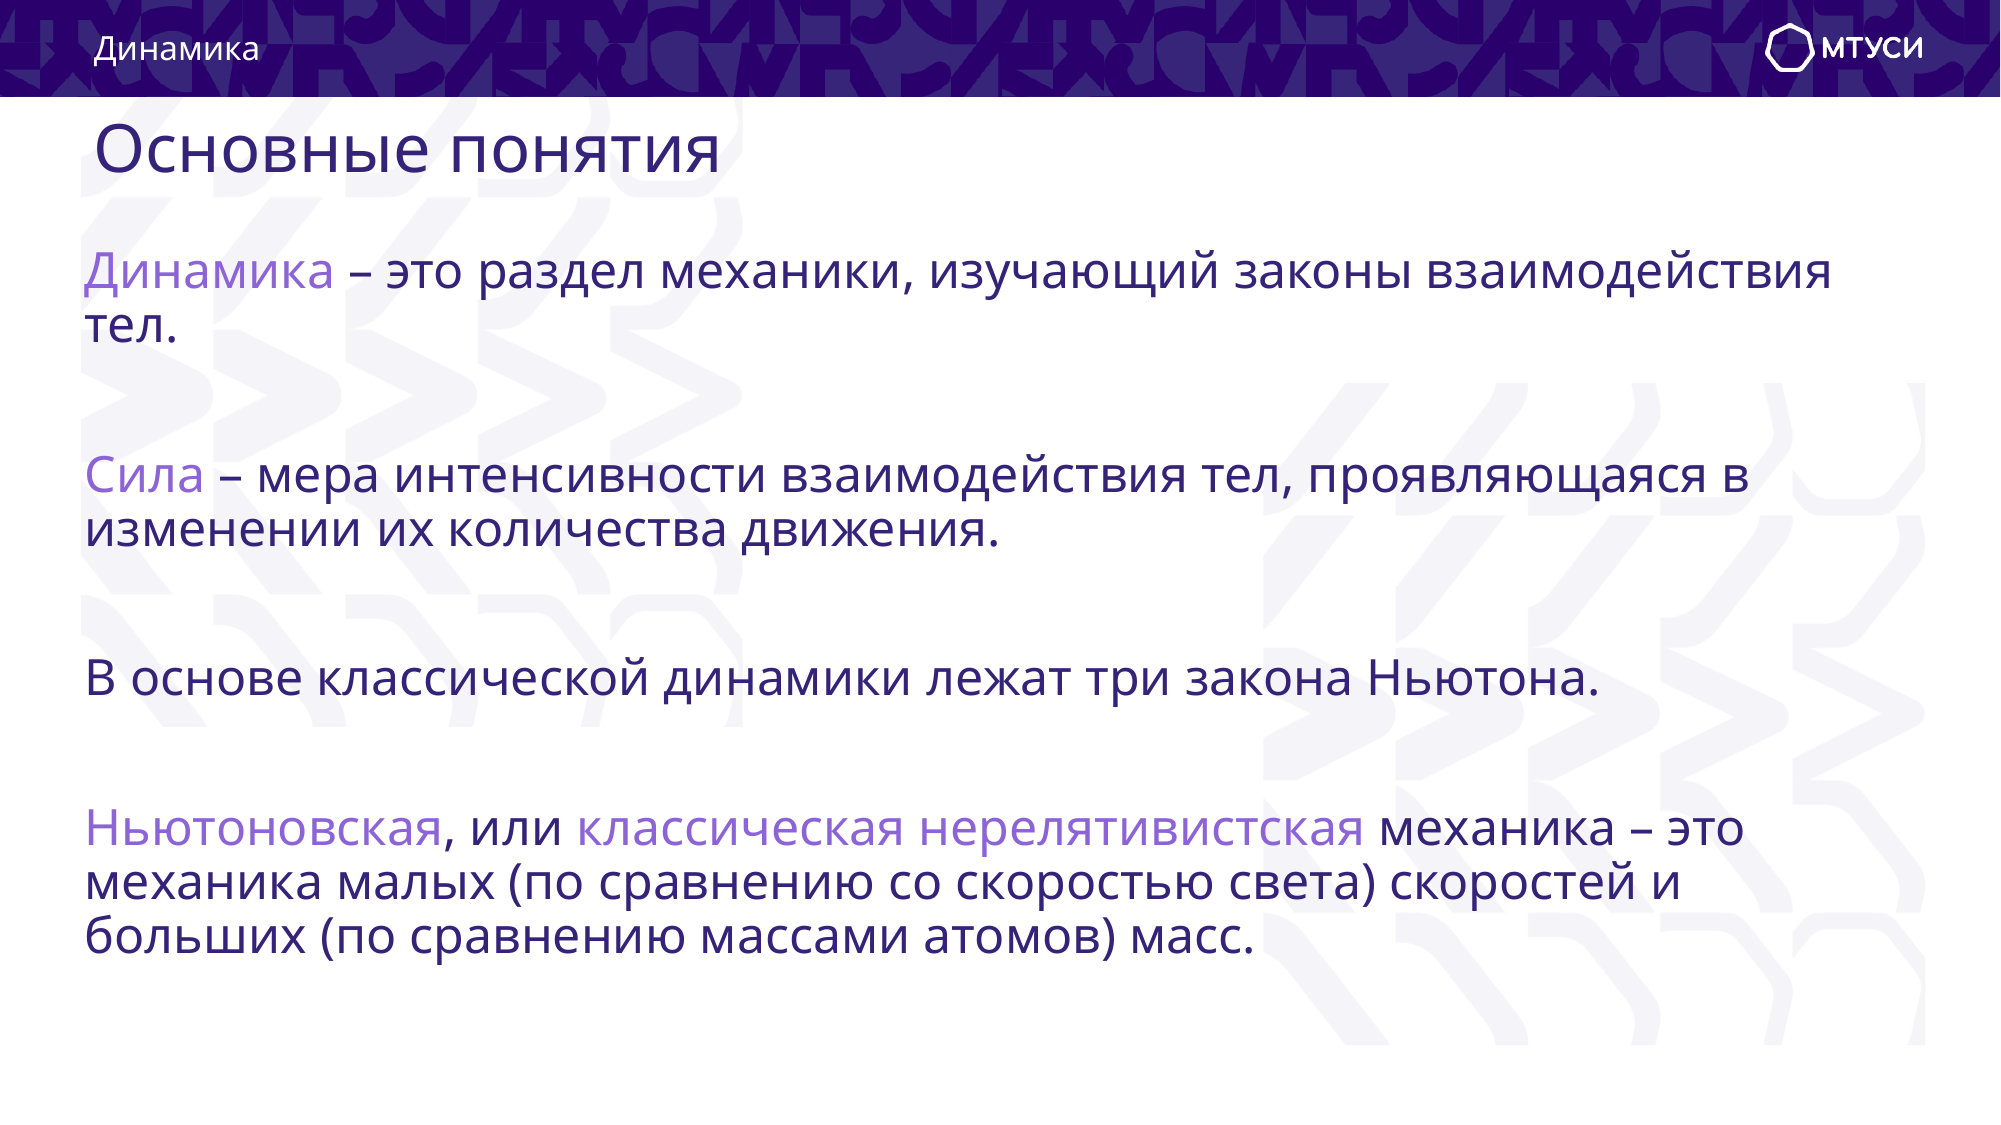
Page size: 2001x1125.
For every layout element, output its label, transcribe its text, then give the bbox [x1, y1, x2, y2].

list Динамика – это раздел механики, изучающий законы взаимодействия тел. Сила – мера интенсивности взаимодействия тел, проявляющаяся в изменении их количества движения. В основе классической динамики лежат три закона Ньютона. Ньютоновская, или классическая нерелятивистская механика – это механика малых (по сравнению со скоростью света) скоростей и больших (по сравнению массами атомов) масс. [69, 237, 1930, 997]
title Основные понятия [78, 98, 1921, 225]
list Динамика [78, 24, 1710, 70]
picture [0, 0, 2001, 1111]
